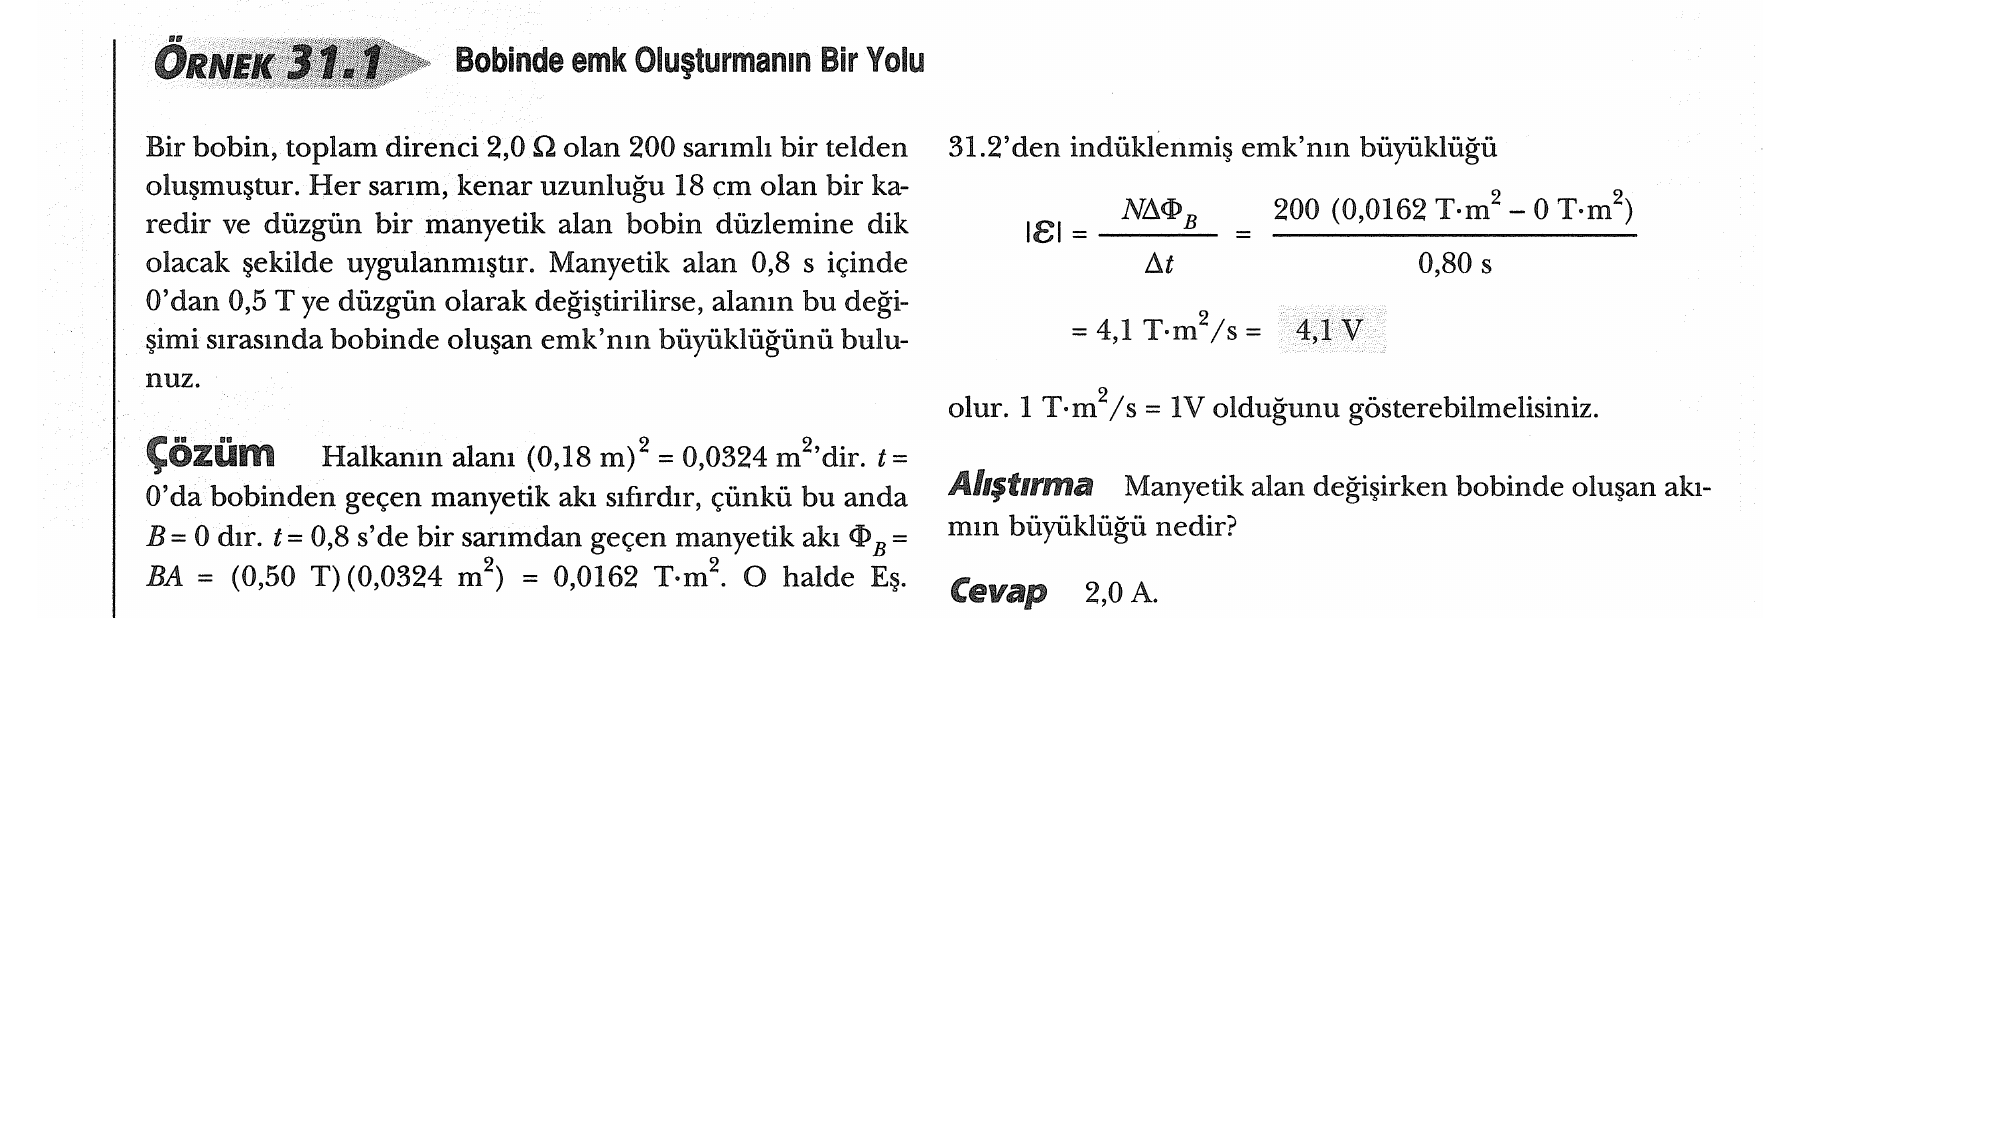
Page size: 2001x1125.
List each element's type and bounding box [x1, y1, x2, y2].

list [37, 0, 1763, 618]
